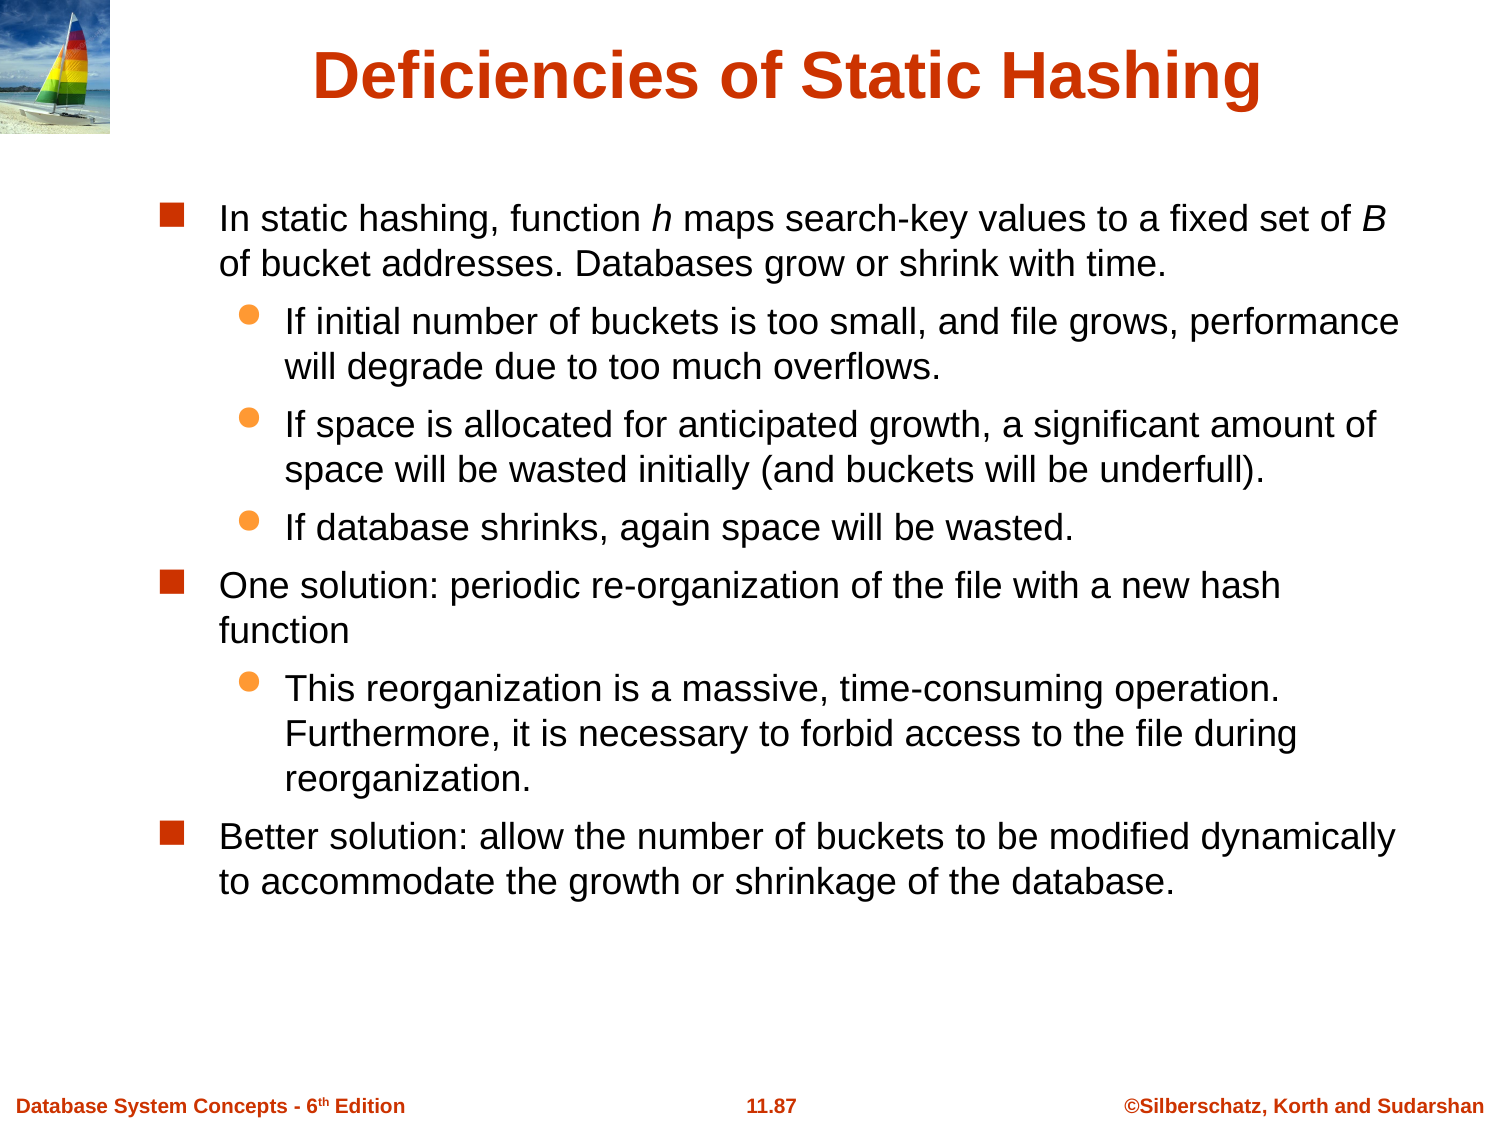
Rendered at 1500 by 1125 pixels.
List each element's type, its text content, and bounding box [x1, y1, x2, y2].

list In static hashing, function h maps search-key values to a fixed set of B of bucket addresses. Databases grow or shrink with time. If initial number of buckets is too small, and file grows, performance will degrade due to too much overflows. If space is allocated for anticipated growth, a significant amount of space will be wasted initially (and buckets will be underfull). If database shrinks, again space will be wasted. One solution: periodic re-organization of the file with a new hash function This reorganization is a massive, time-consuming operation. Furthermore, it is necessary to forbid access to the file during reorganization. Better solution: allow the number of buckets to be modified dynamically to accommodate the growth or shrinkage of the database. [147, 185, 1435, 1048]
picture [0, 0, 110, 134]
title Deficiencies of Static Hashing [125, 18, 1452, 120]
